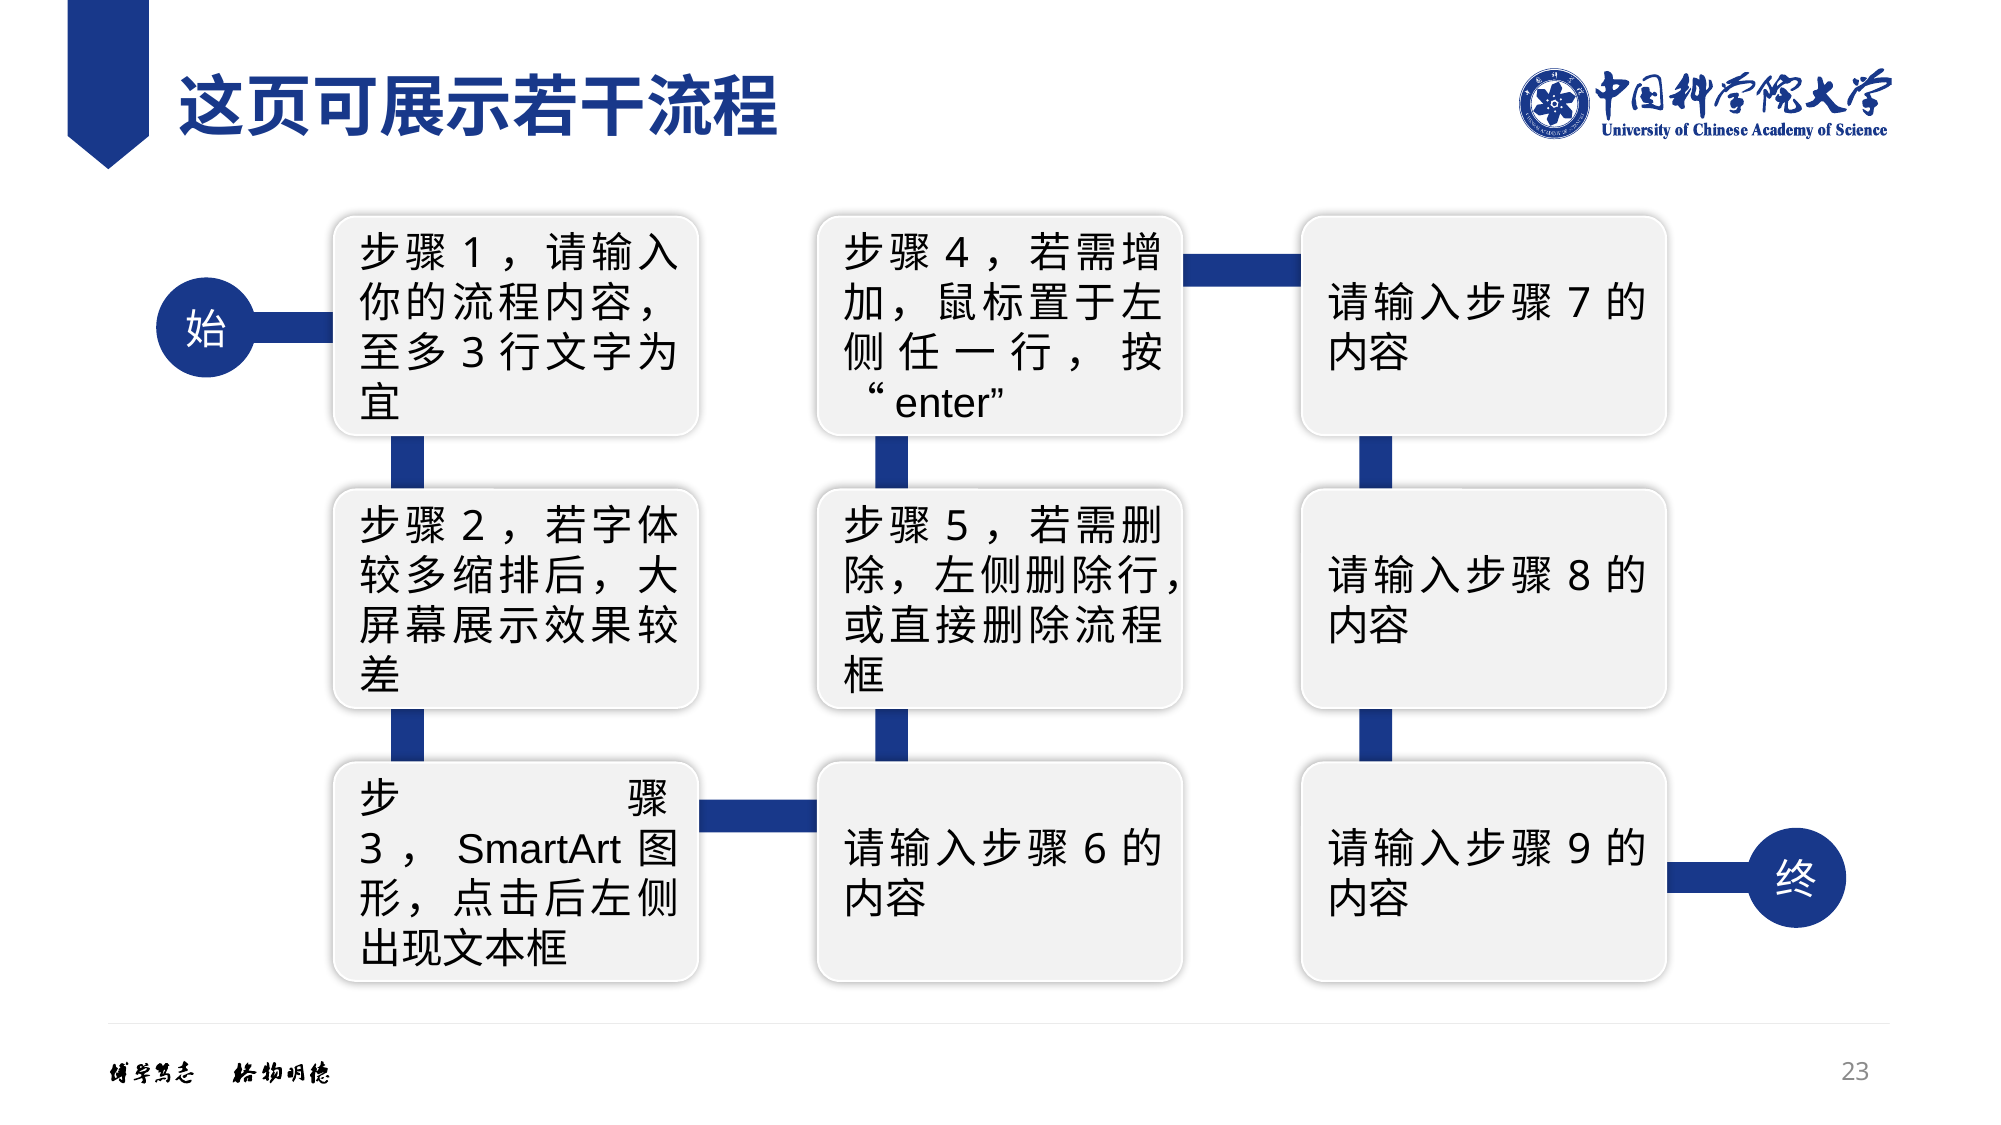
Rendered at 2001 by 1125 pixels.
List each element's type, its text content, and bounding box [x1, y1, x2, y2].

text_box 始 [155, 276, 258, 379]
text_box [1667, 827, 1847, 928]
slide_number 23 [1434, 1042, 1885, 1103]
title 这页可展示若干流程 [178, 39, 1519, 169]
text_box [333, 154, 1667, 1044]
